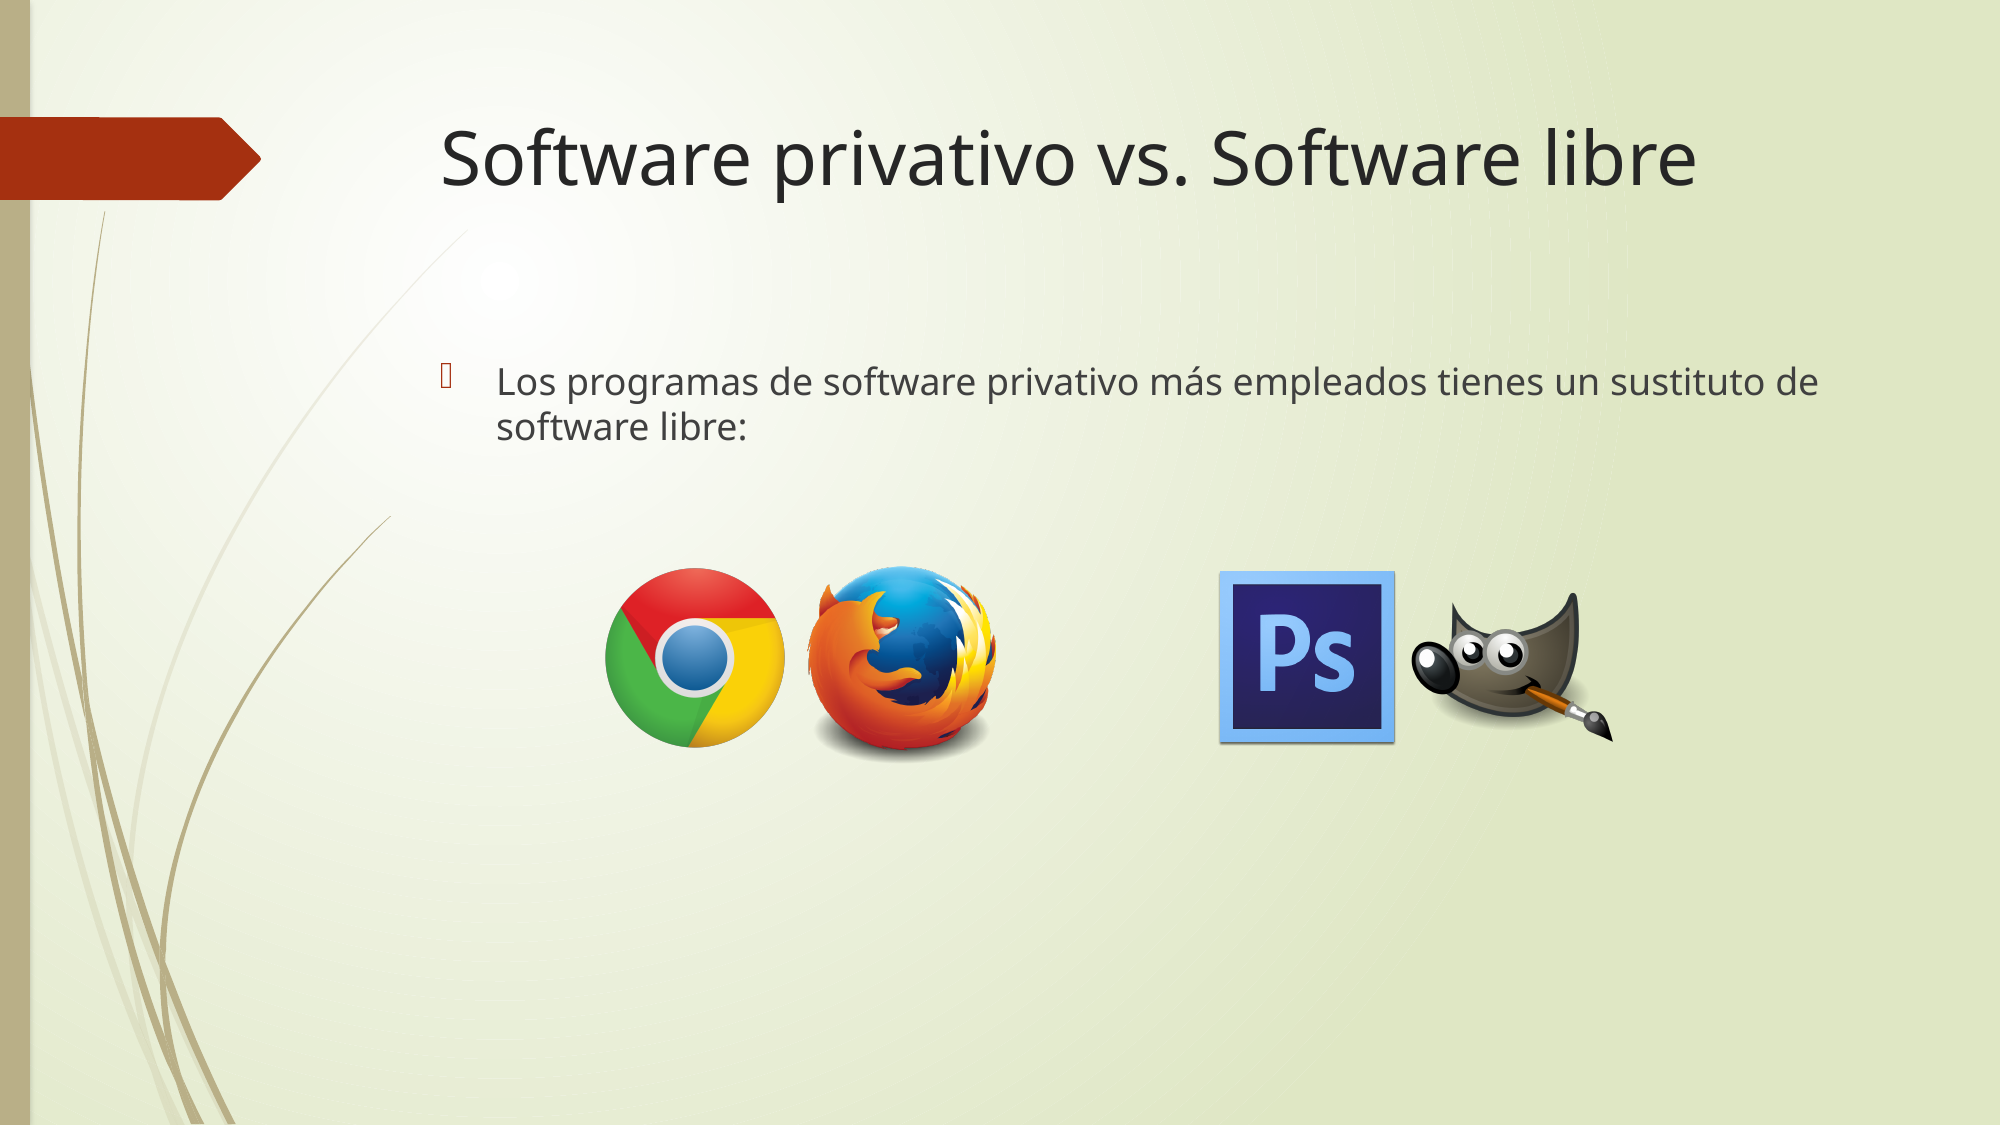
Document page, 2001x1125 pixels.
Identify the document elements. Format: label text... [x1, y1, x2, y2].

picture [807, 566, 997, 767]
picture [1213, 568, 1401, 755]
list Los programas de software privativo más empleados tienes un sustituto de software libre: [424, 350, 1888, 970]
picture [605, 568, 786, 749]
title Software privativo vs. Software libre [425, 102, 1888, 313]
picture [1409, 557, 1619, 767]
